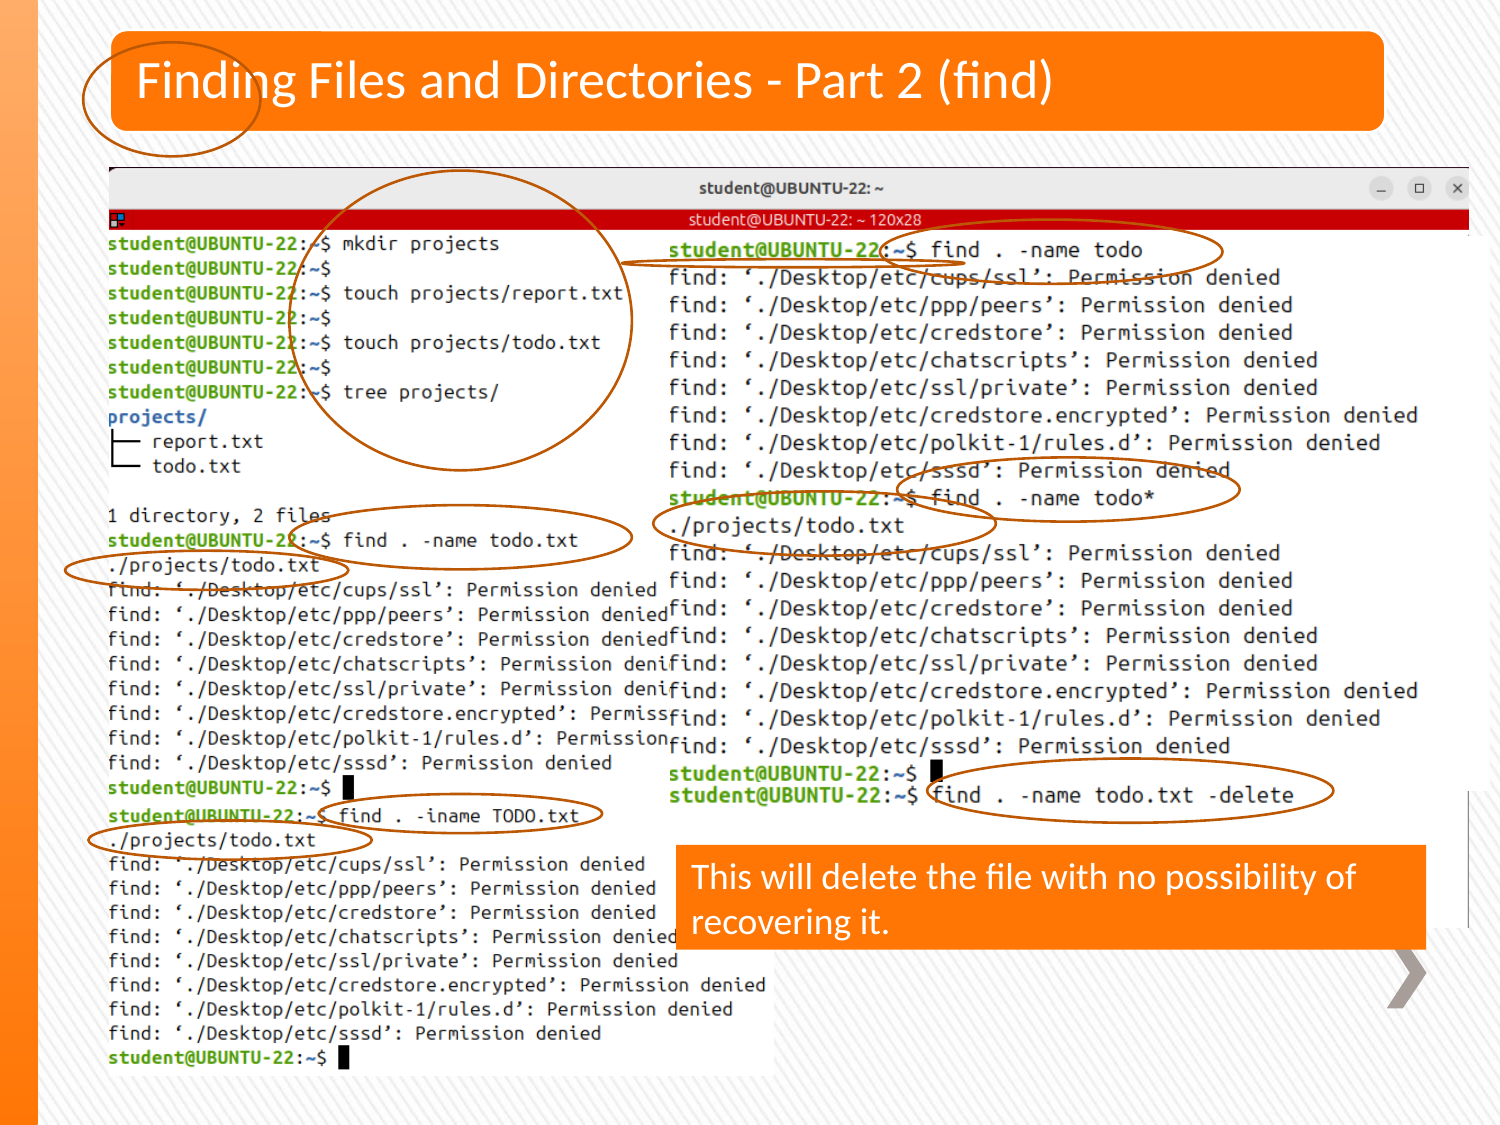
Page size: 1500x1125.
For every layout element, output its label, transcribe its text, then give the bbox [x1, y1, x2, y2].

text_box [81, 66, 98, 133]
text_box [63, 556, 98, 585]
picture [37, 0, 1500, 1125]
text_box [109, 27, 1386, 135]
text_box This will delete the file with no possibility of recovering it. [777, 940, 1427, 950]
text_box [87, 831, 97, 849]
text_box [117, 146, 226, 158]
text_box [0, 281, 37, 285]
